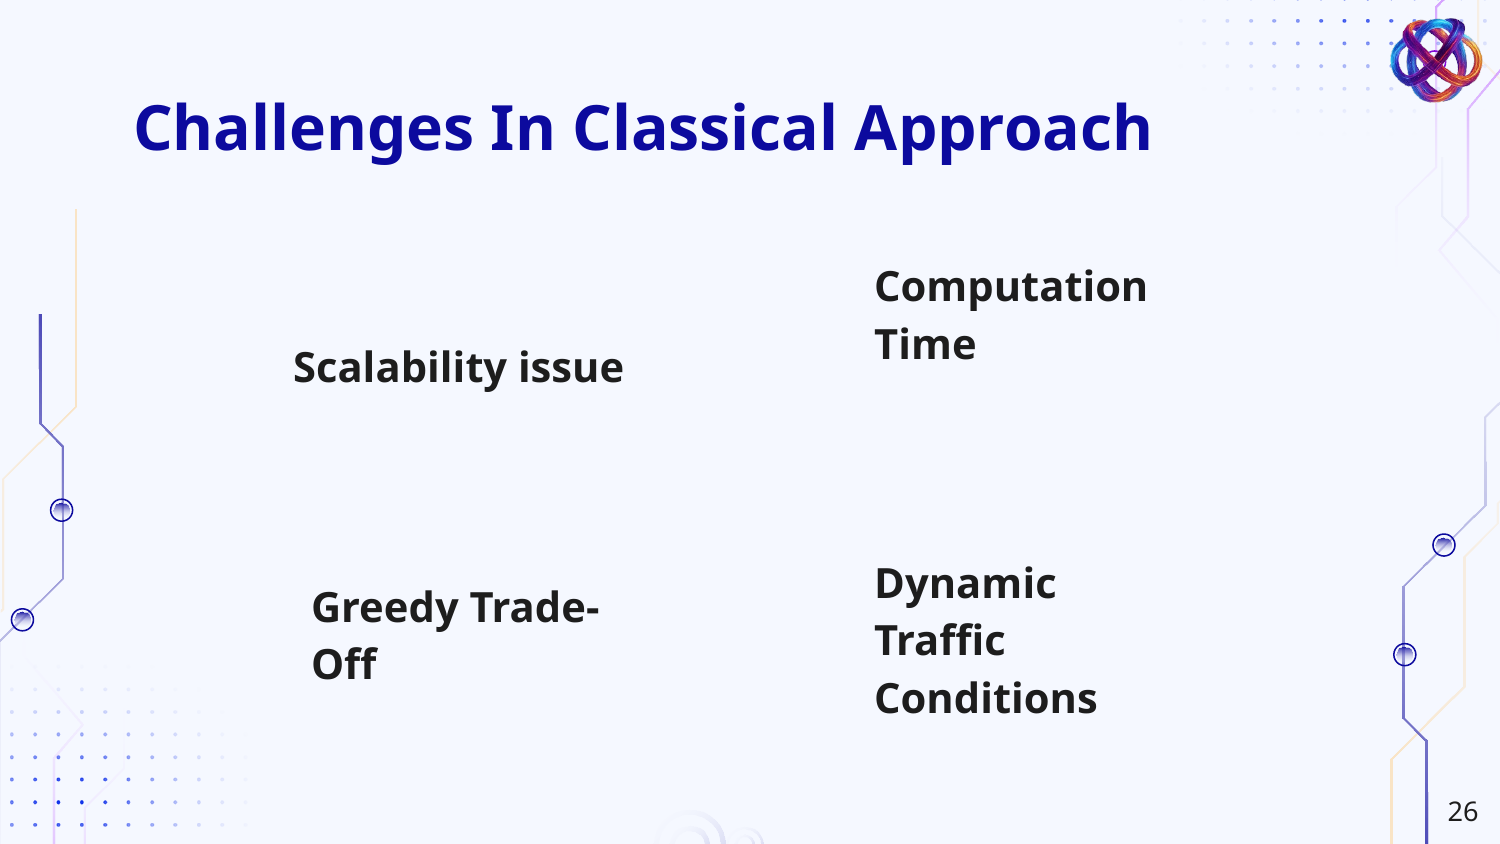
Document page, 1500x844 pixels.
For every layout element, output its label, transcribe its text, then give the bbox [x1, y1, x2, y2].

subtitle Dynamic Traffic Conditions [859, 530, 1206, 737]
picture [1161, 0, 1500, 136]
subtitle Computation Time [859, 245, 1184, 383]
subtitle Greedy Trade-Off [296, 530, 630, 703]
slide_number ‹#› [1403, 779, 1494, 844]
title Challenges In Classical Approach [118, 72, 1382, 167]
picture [1, 634, 277, 844]
subtitle Scalability issue [278, 243, 641, 407]
